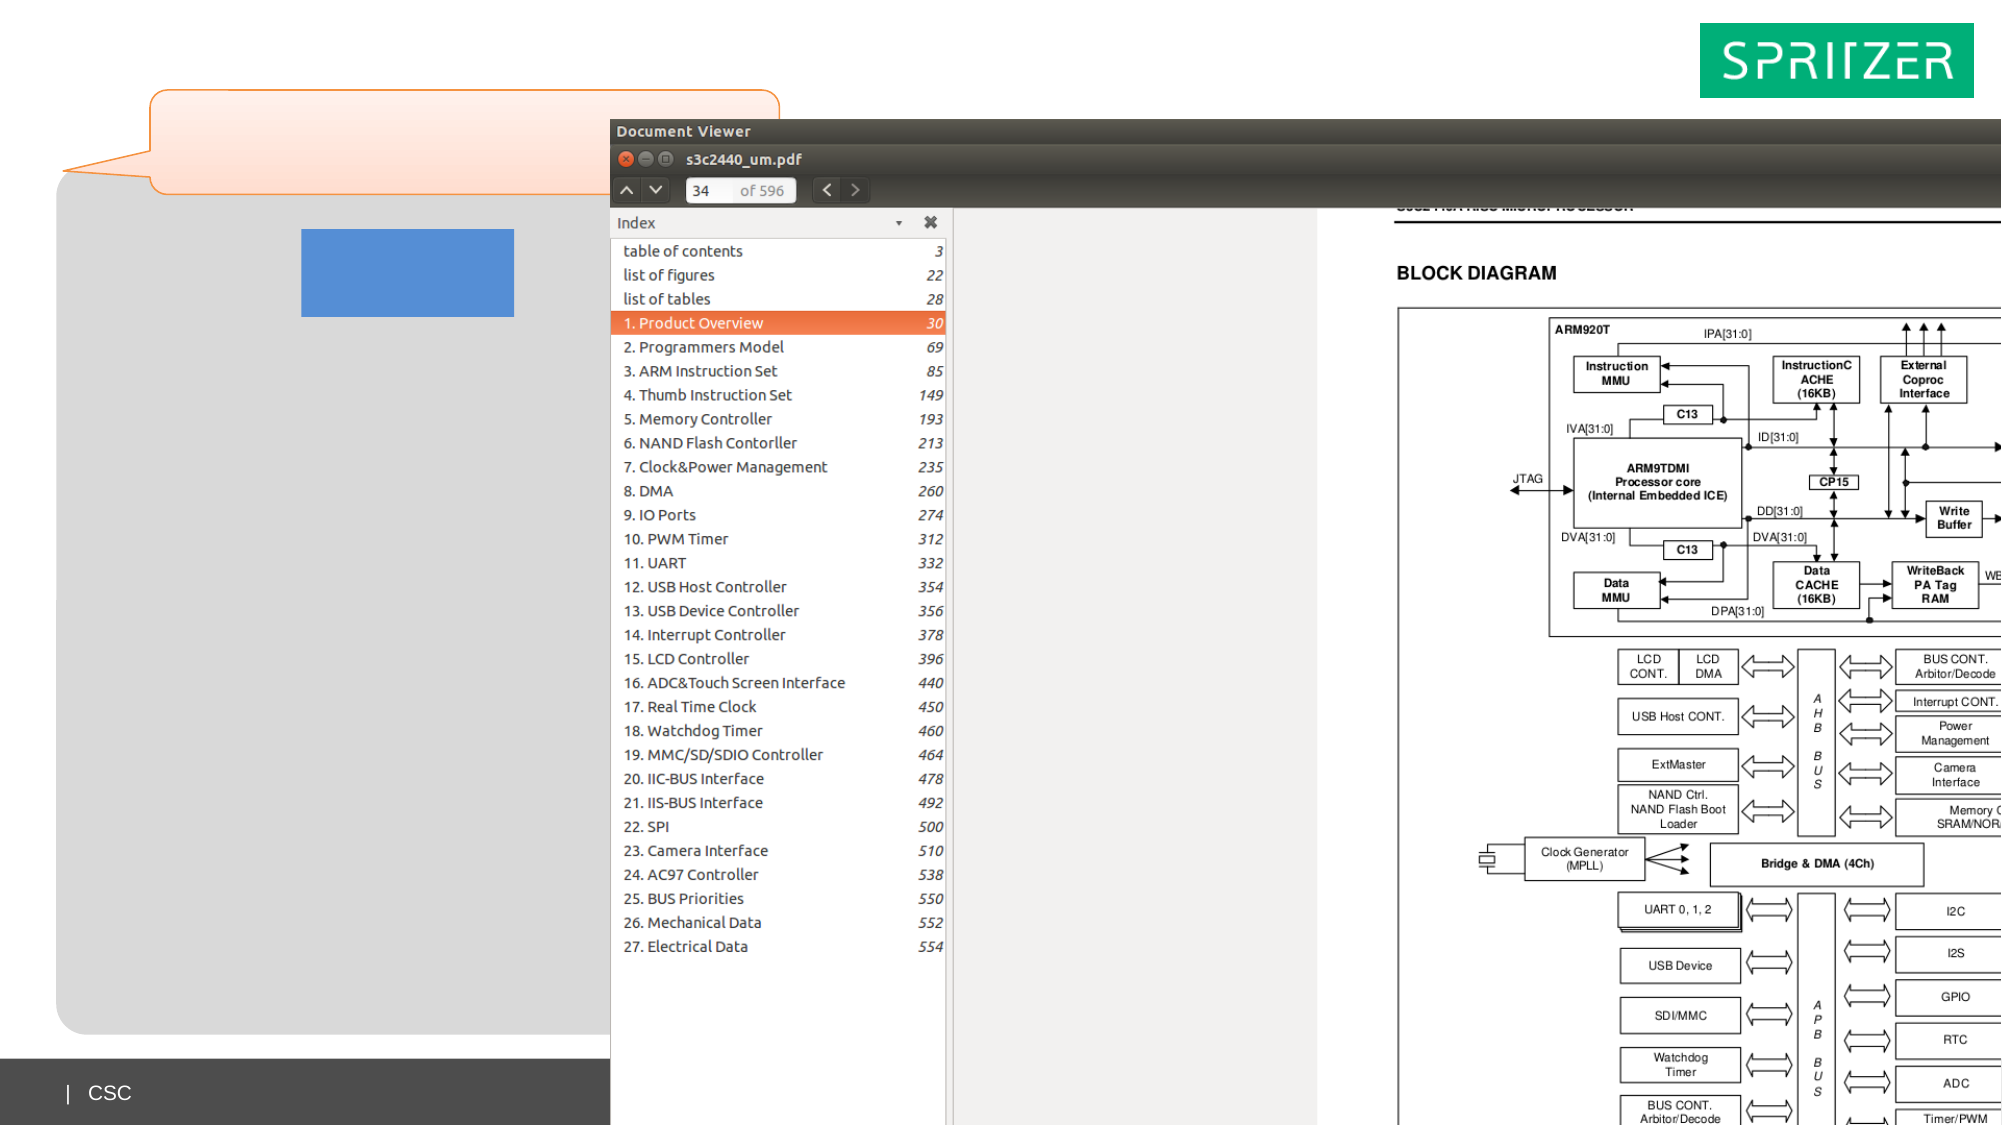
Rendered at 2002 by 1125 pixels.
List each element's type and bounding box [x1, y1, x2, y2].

picture [609, 119, 2001, 1125]
text_box [301, 229, 515, 317]
text_box [63, 89, 780, 195]
picture [1700, 23, 1974, 98]
